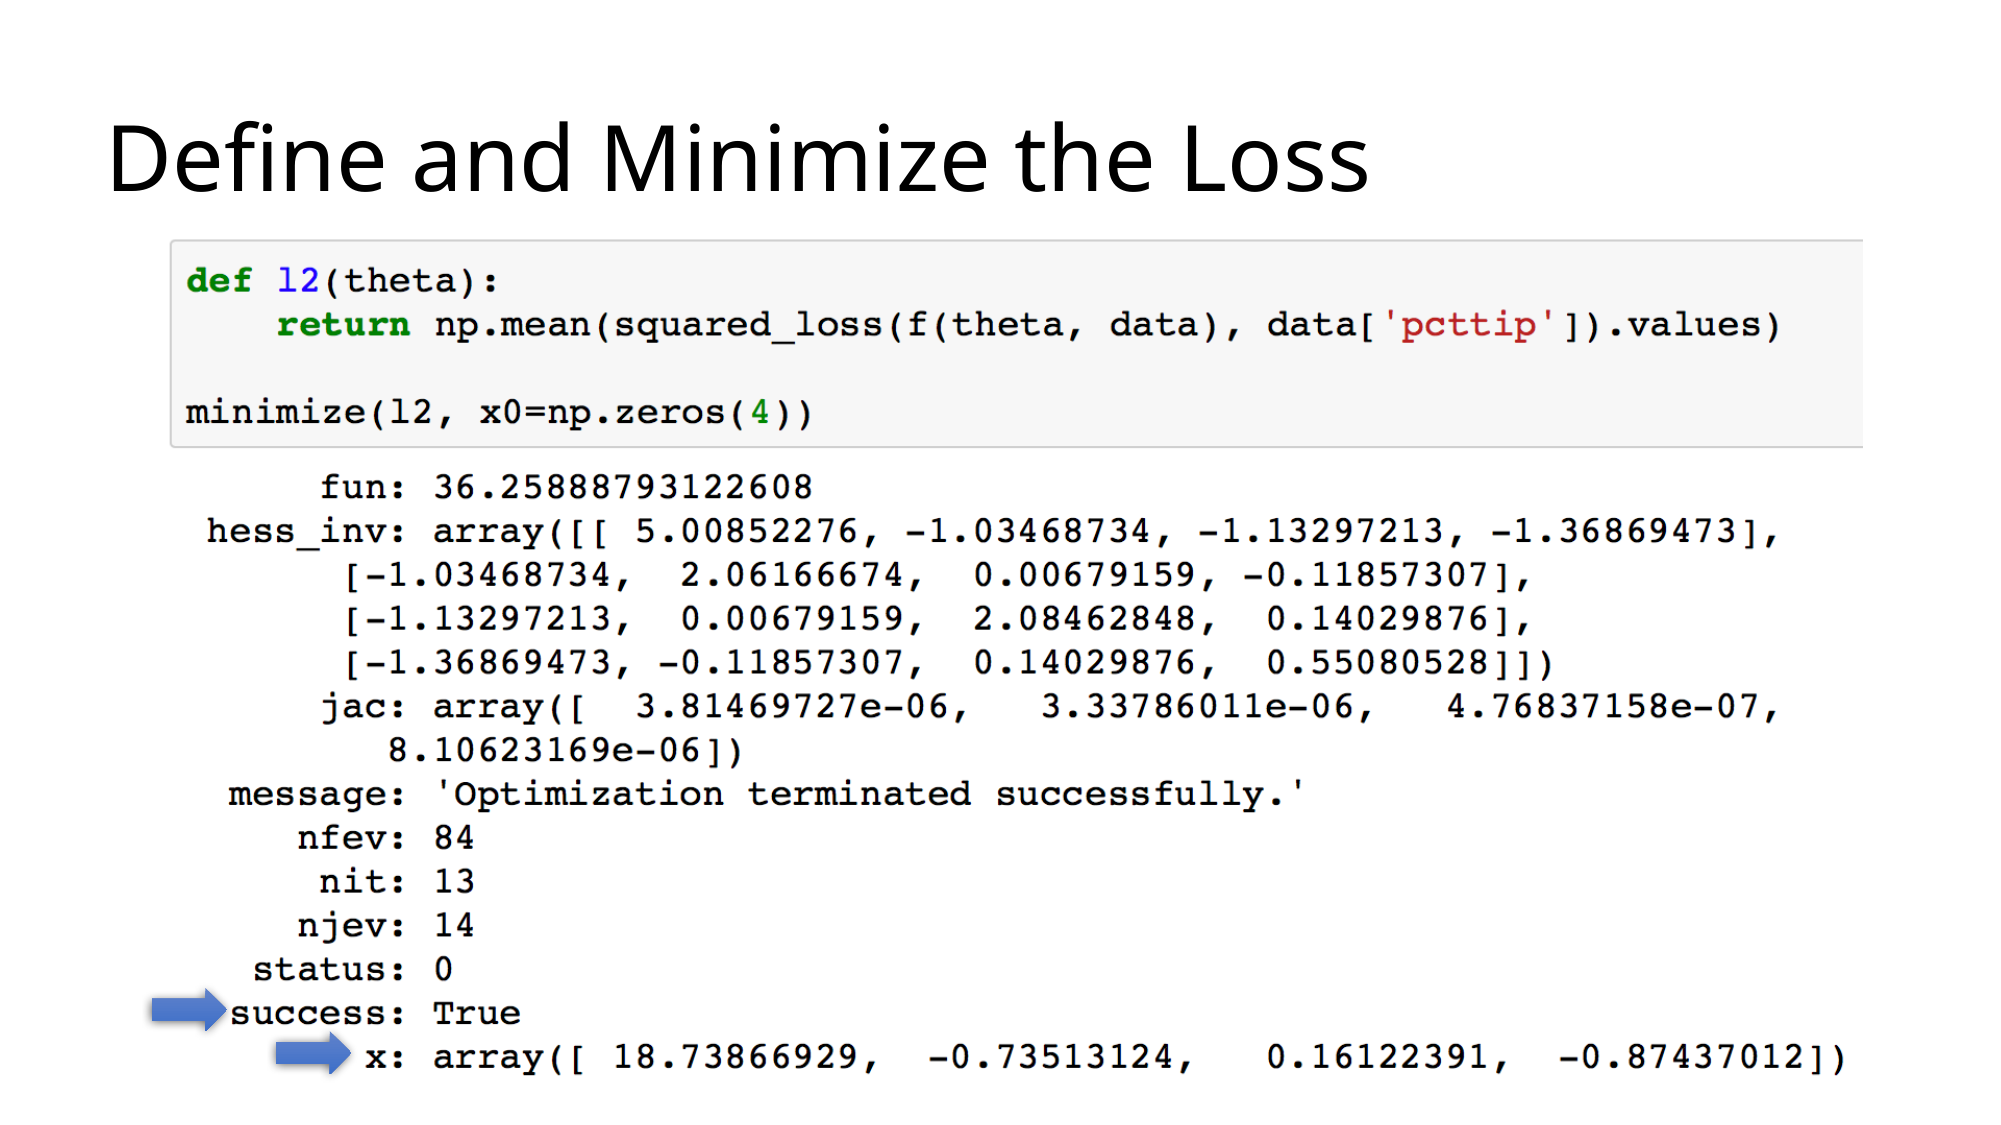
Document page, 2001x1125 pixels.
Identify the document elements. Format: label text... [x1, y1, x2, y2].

title Define and Minimize the Loss [90, 52, 1863, 271]
picture [152, 228, 1863, 1094]
